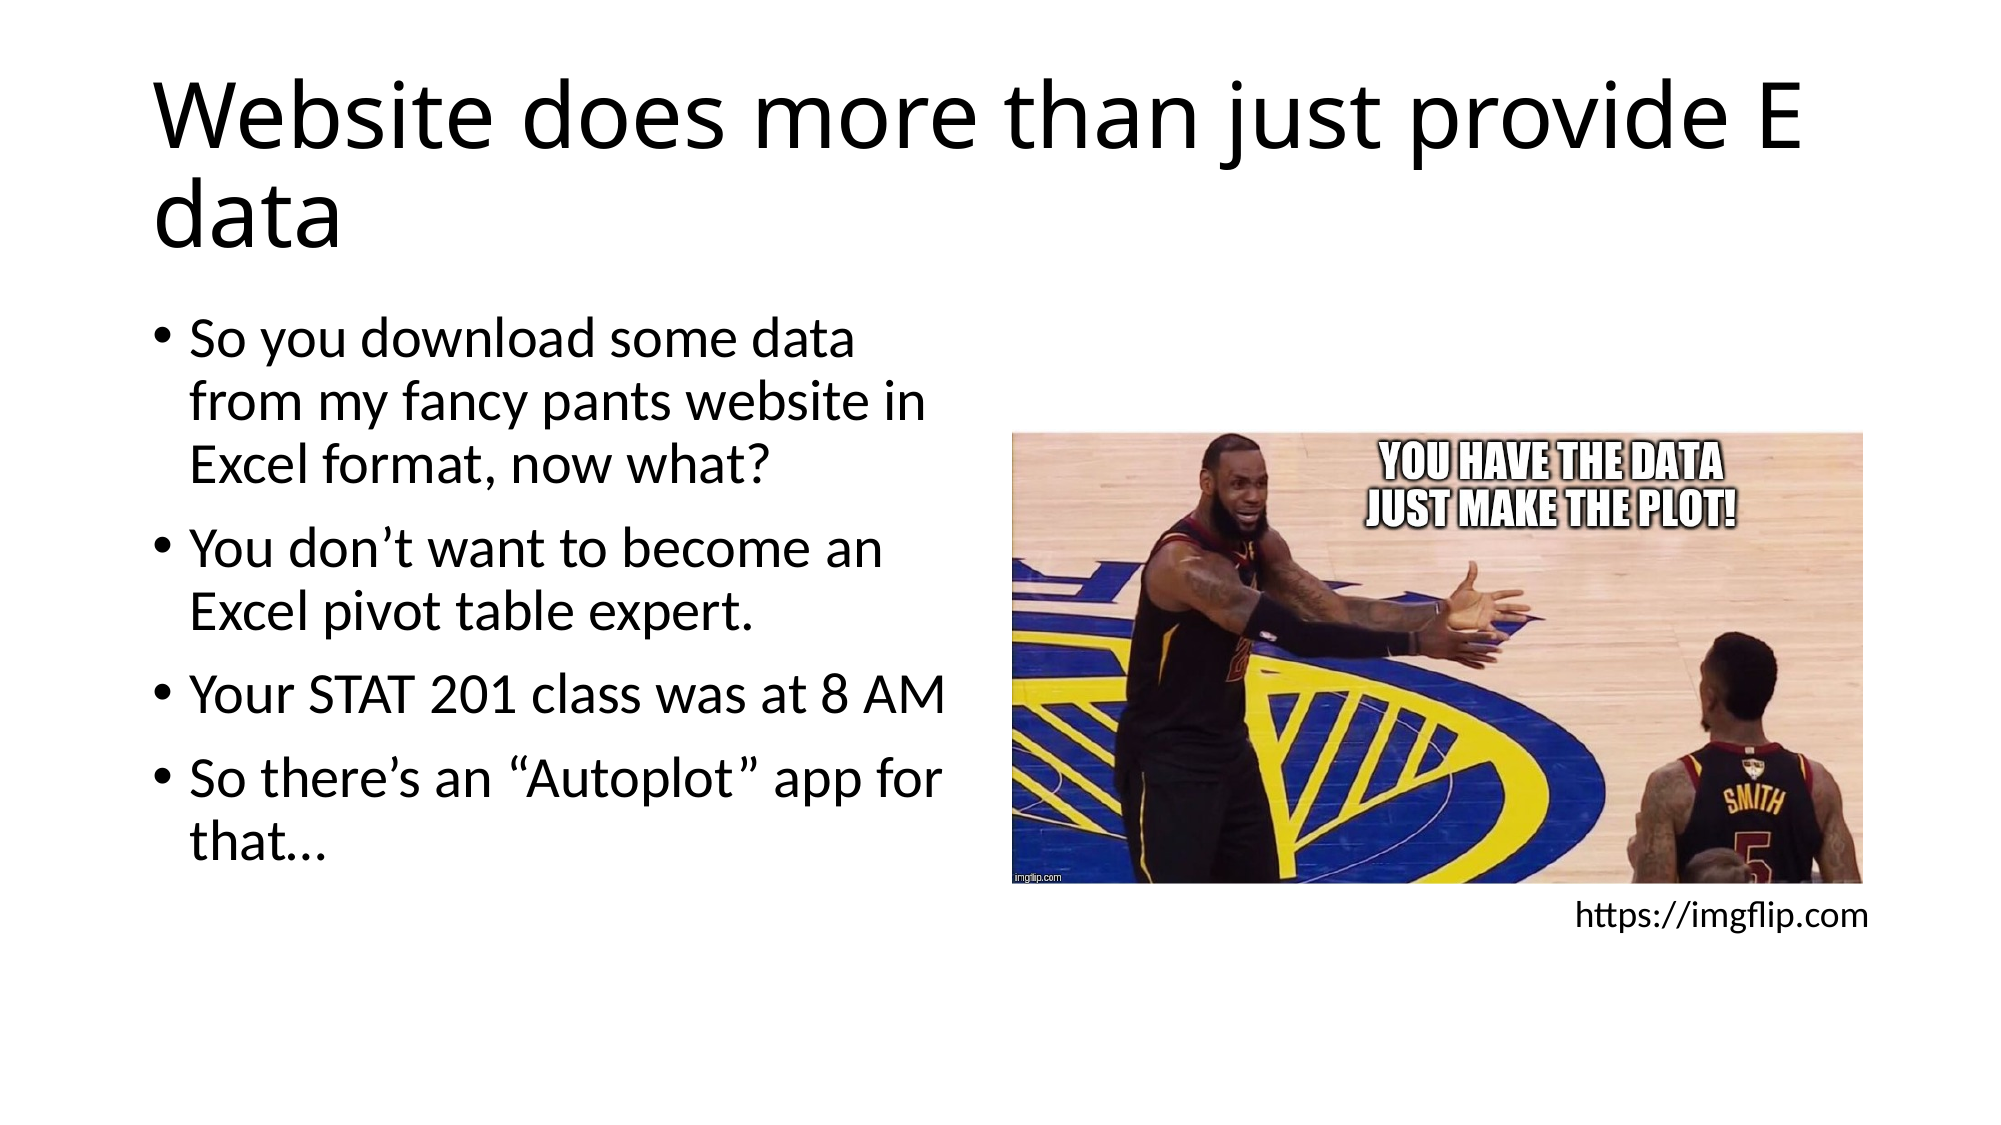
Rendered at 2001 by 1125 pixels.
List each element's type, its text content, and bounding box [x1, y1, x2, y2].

text_box https://imgflip.com [1559, 883, 1885, 943]
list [1012, 429, 1863, 884]
title Website does more than just provide E data [137, 59, 1863, 278]
list So you download some data from my fancy pants website in Excel format, now what? You don’t want to become an Excel pivot table expert. Your STAT 201 class was at 8 AM So there’s an “Autoplot” app for that… [137, 299, 988, 1014]
